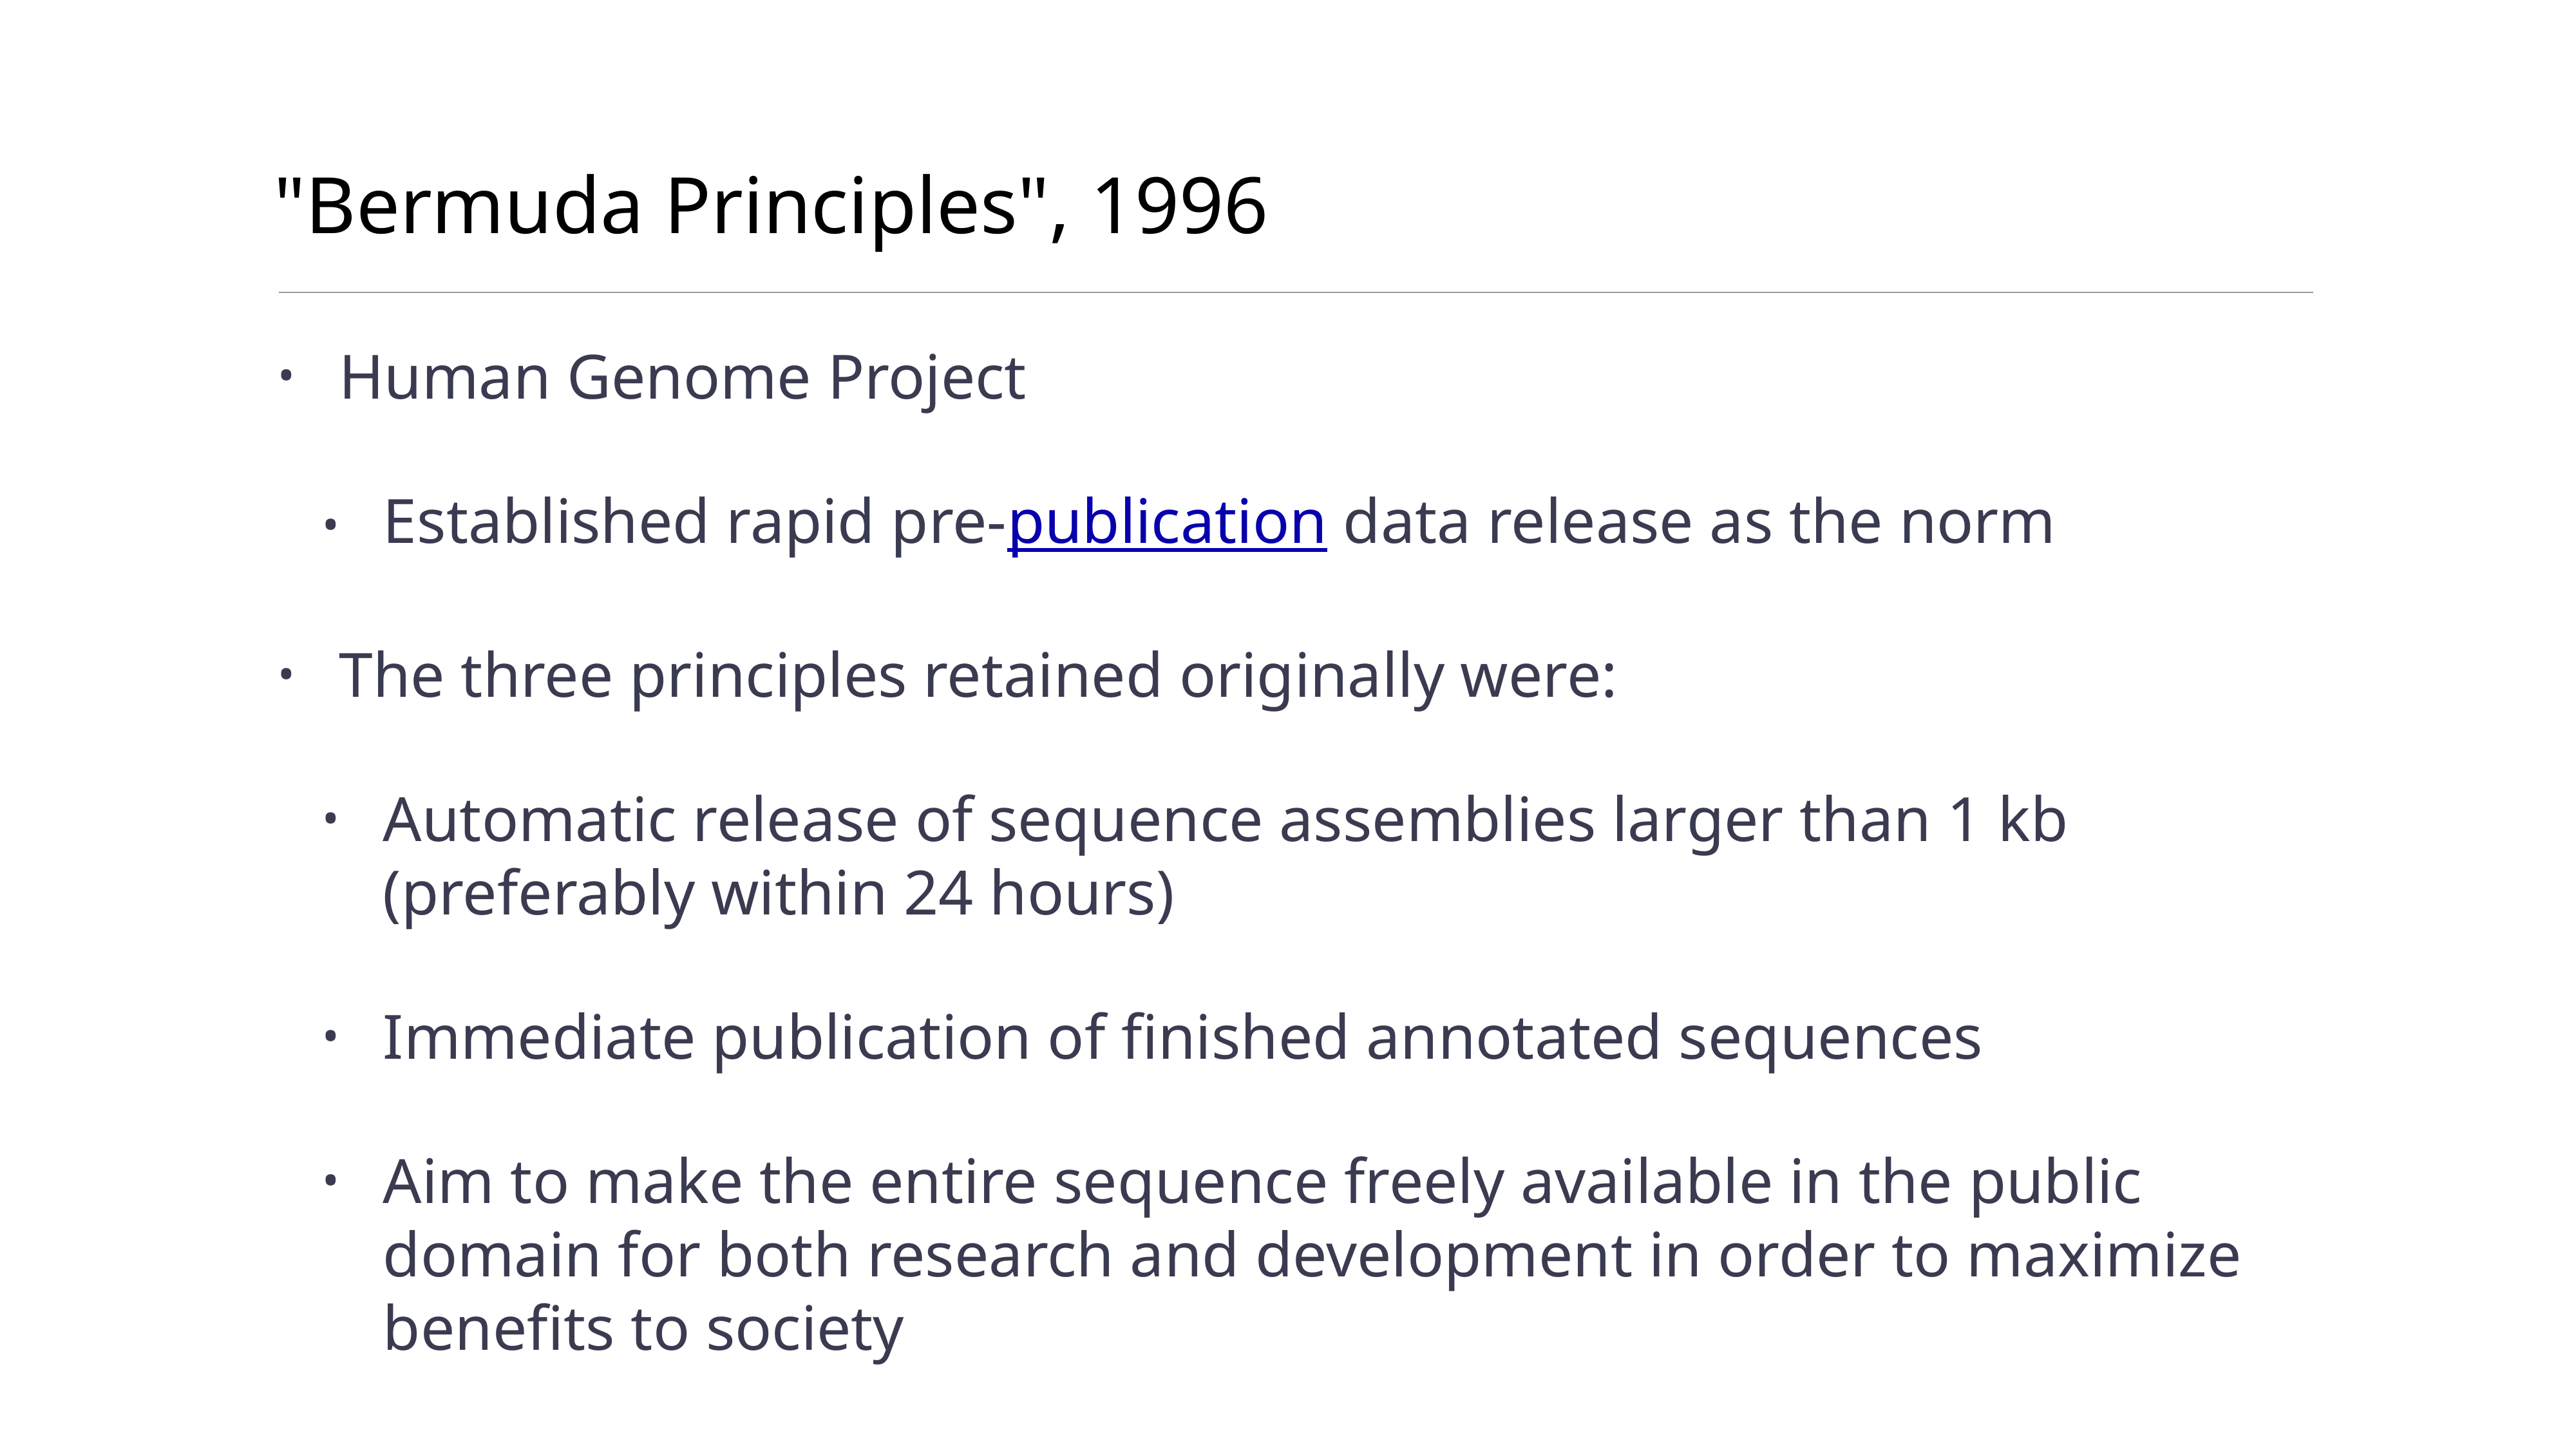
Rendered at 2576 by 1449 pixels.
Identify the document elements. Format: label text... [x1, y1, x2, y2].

title "Bermuda Principles", 1996 [266, 48, 2310, 257]
list Human Genome Project Established rapid pre-publication data release as the norm The three principles retained originally were: Automatic release of sequence assemblies larger than 1 kb (preferably within 24 hours) Immediate publication of finished annotated sequences Aim to make the entire sequence freely available in the public domain for both research and development in order to maximize benefits to society [270, 330, 2306, 1321]
